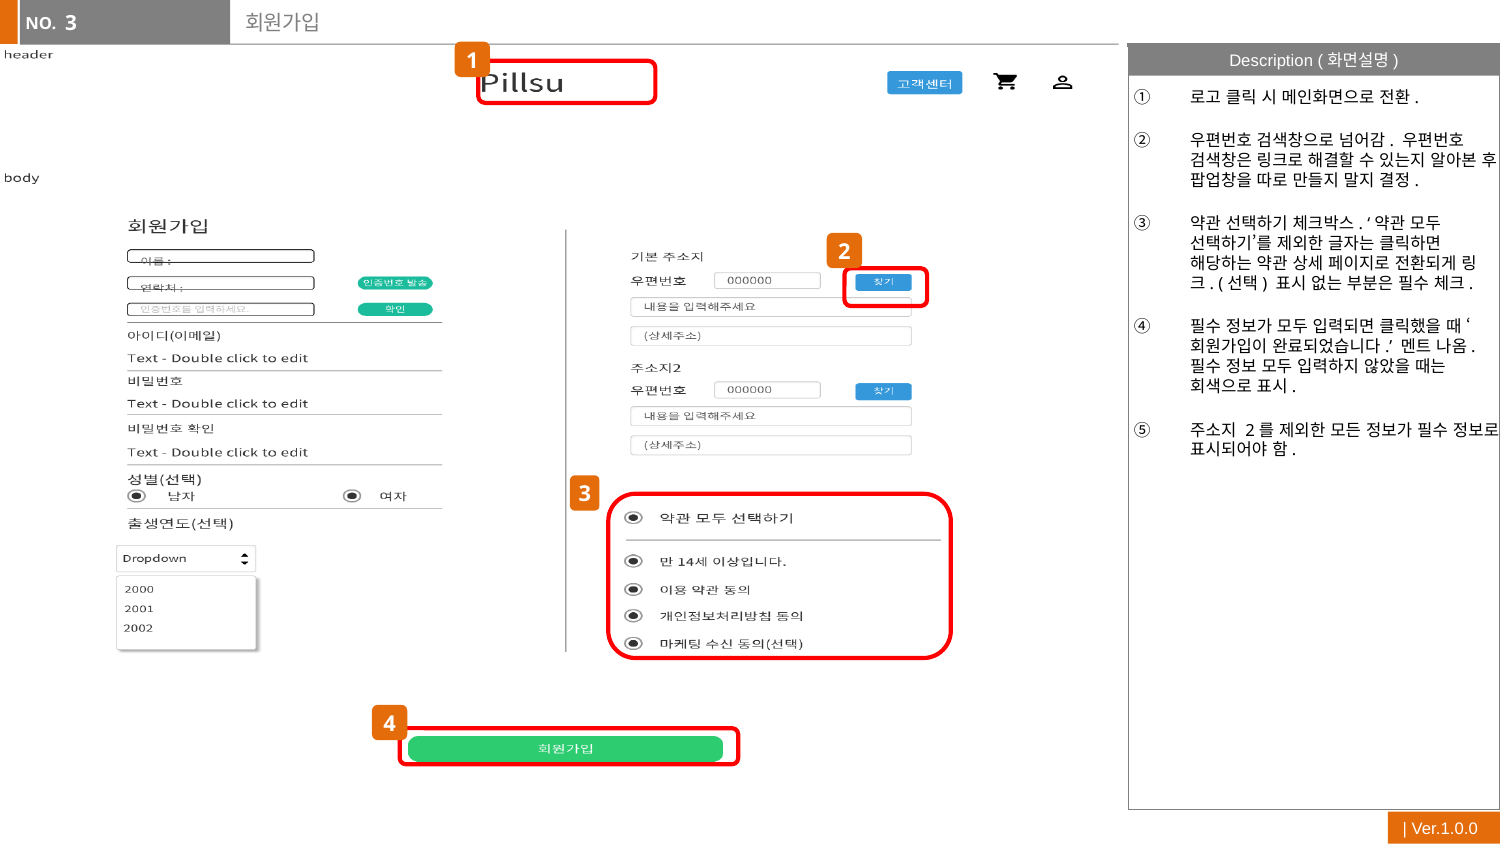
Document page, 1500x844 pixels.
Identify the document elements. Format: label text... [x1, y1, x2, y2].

picture [3, 47, 1129, 844]
title 회원가입 [231, 2, 1117, 46]
list 3 [64, 2, 231, 46]
list 로고 클릭 시 메인화면으로 전환. 우편번호 검색창으로 넘어감. 우편번호 검색창은 링크로 해결할 수 있는지 알아본 후 팝업창을 따로 만들지 말지 결정. 약관 선택하기 체크박스. ‘약관 모두 선택하기’를 제외한 글자는 클릭하면 해당하는 약관 상세 페이지로 전환되게 링크. (선택) 표시 없는 부분은 필수 체크. 필수 정보가 모두 입력되면 클릭했을 때 ‘회원가입이 완료되었습니다.’ 멘트 나옴. 필수 정보 모두 입력하지 않았을 때는 회색으로 표시. 주소지 2를 제외한 모든 정보가 필수 정보로 표시되어야 함. [1133, 79, 1500, 812]
text_box 1 [452, 39, 492, 46]
